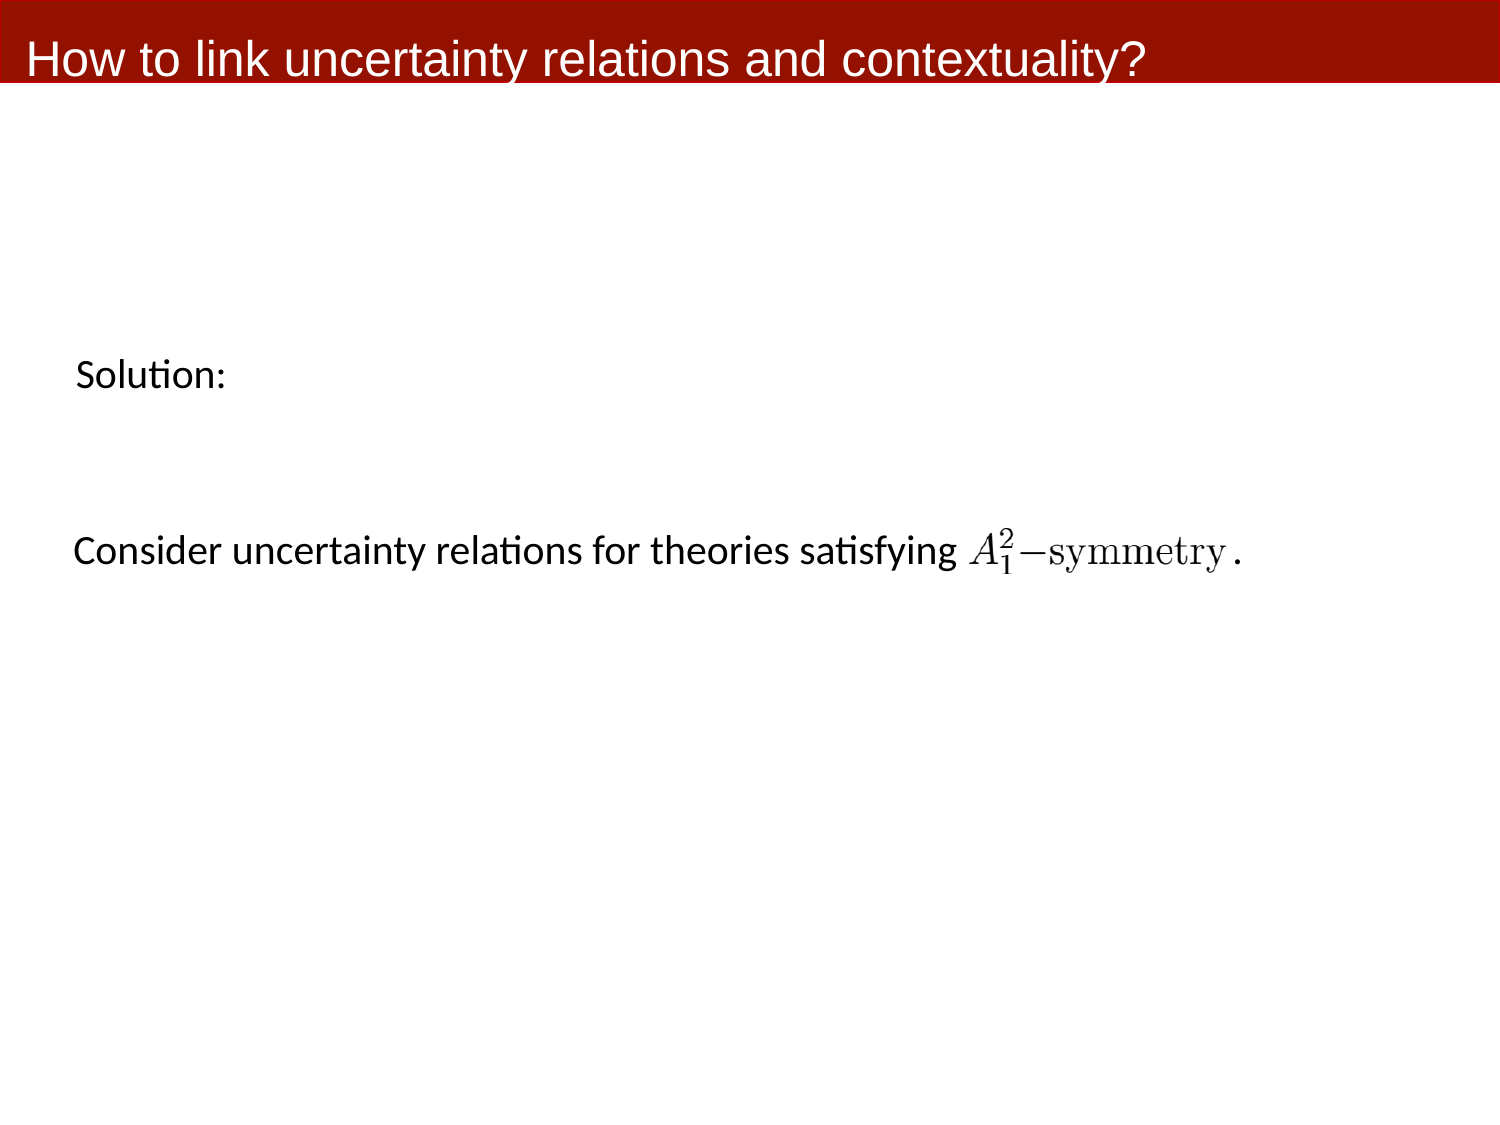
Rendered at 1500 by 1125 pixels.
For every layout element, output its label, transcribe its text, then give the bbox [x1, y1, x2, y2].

text_box [0, 0, 1500, 83]
text_box How to link uncertainty relations and contextuality? [10, 18, 1163, 94]
text_box Solution: [61, 339, 242, 405]
picture [968, 527, 1227, 574]
text_box Consider uncertainty relations for theories satisfying . [58, 515, 1437, 581]
